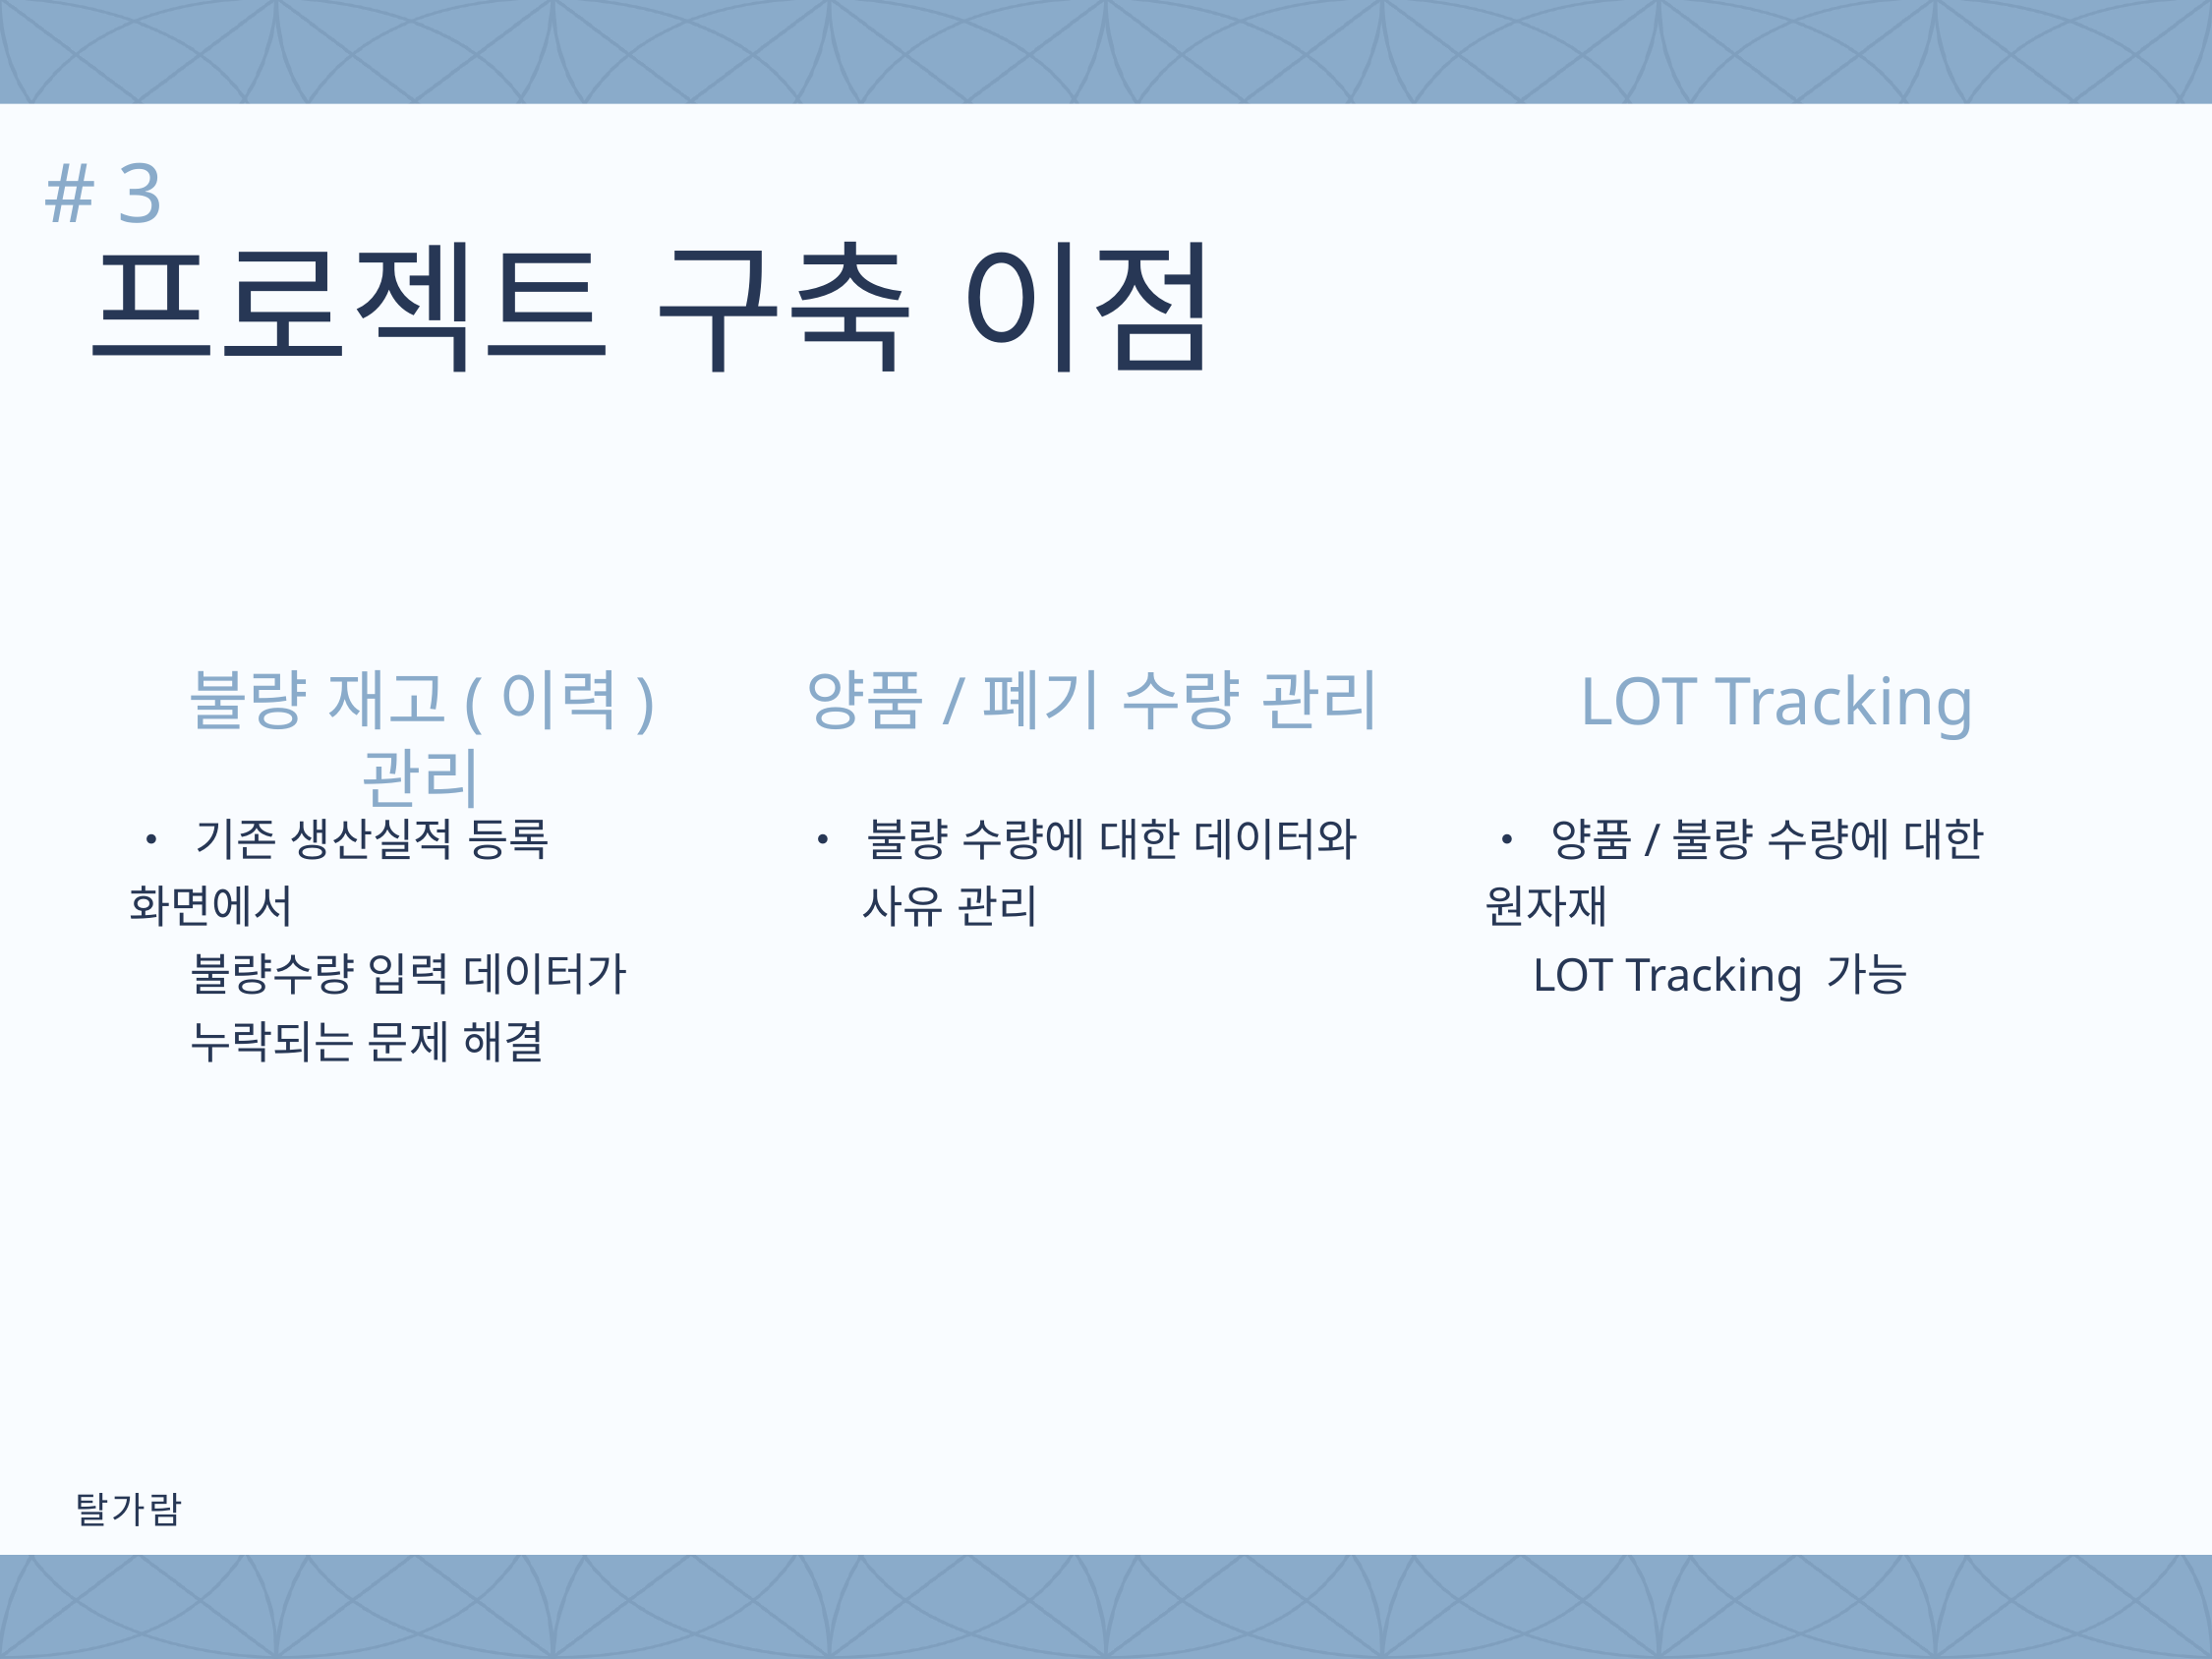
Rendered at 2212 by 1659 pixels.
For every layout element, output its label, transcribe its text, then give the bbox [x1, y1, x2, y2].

table_cell [114, 659, 2101, 1007]
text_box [118, 658, 2094, 1000]
text_box [0, 0, 2212, 103]
text_box 프로젝트 구축 이점 [86, 217, 1916, 390]
text_box [0, 1555, 2212, 1659]
text_box [0, 103, 2212, 1555]
text_box # 3 [43, 160, 221, 240]
text_box 탈가람 [75, 1484, 1131, 1531]
